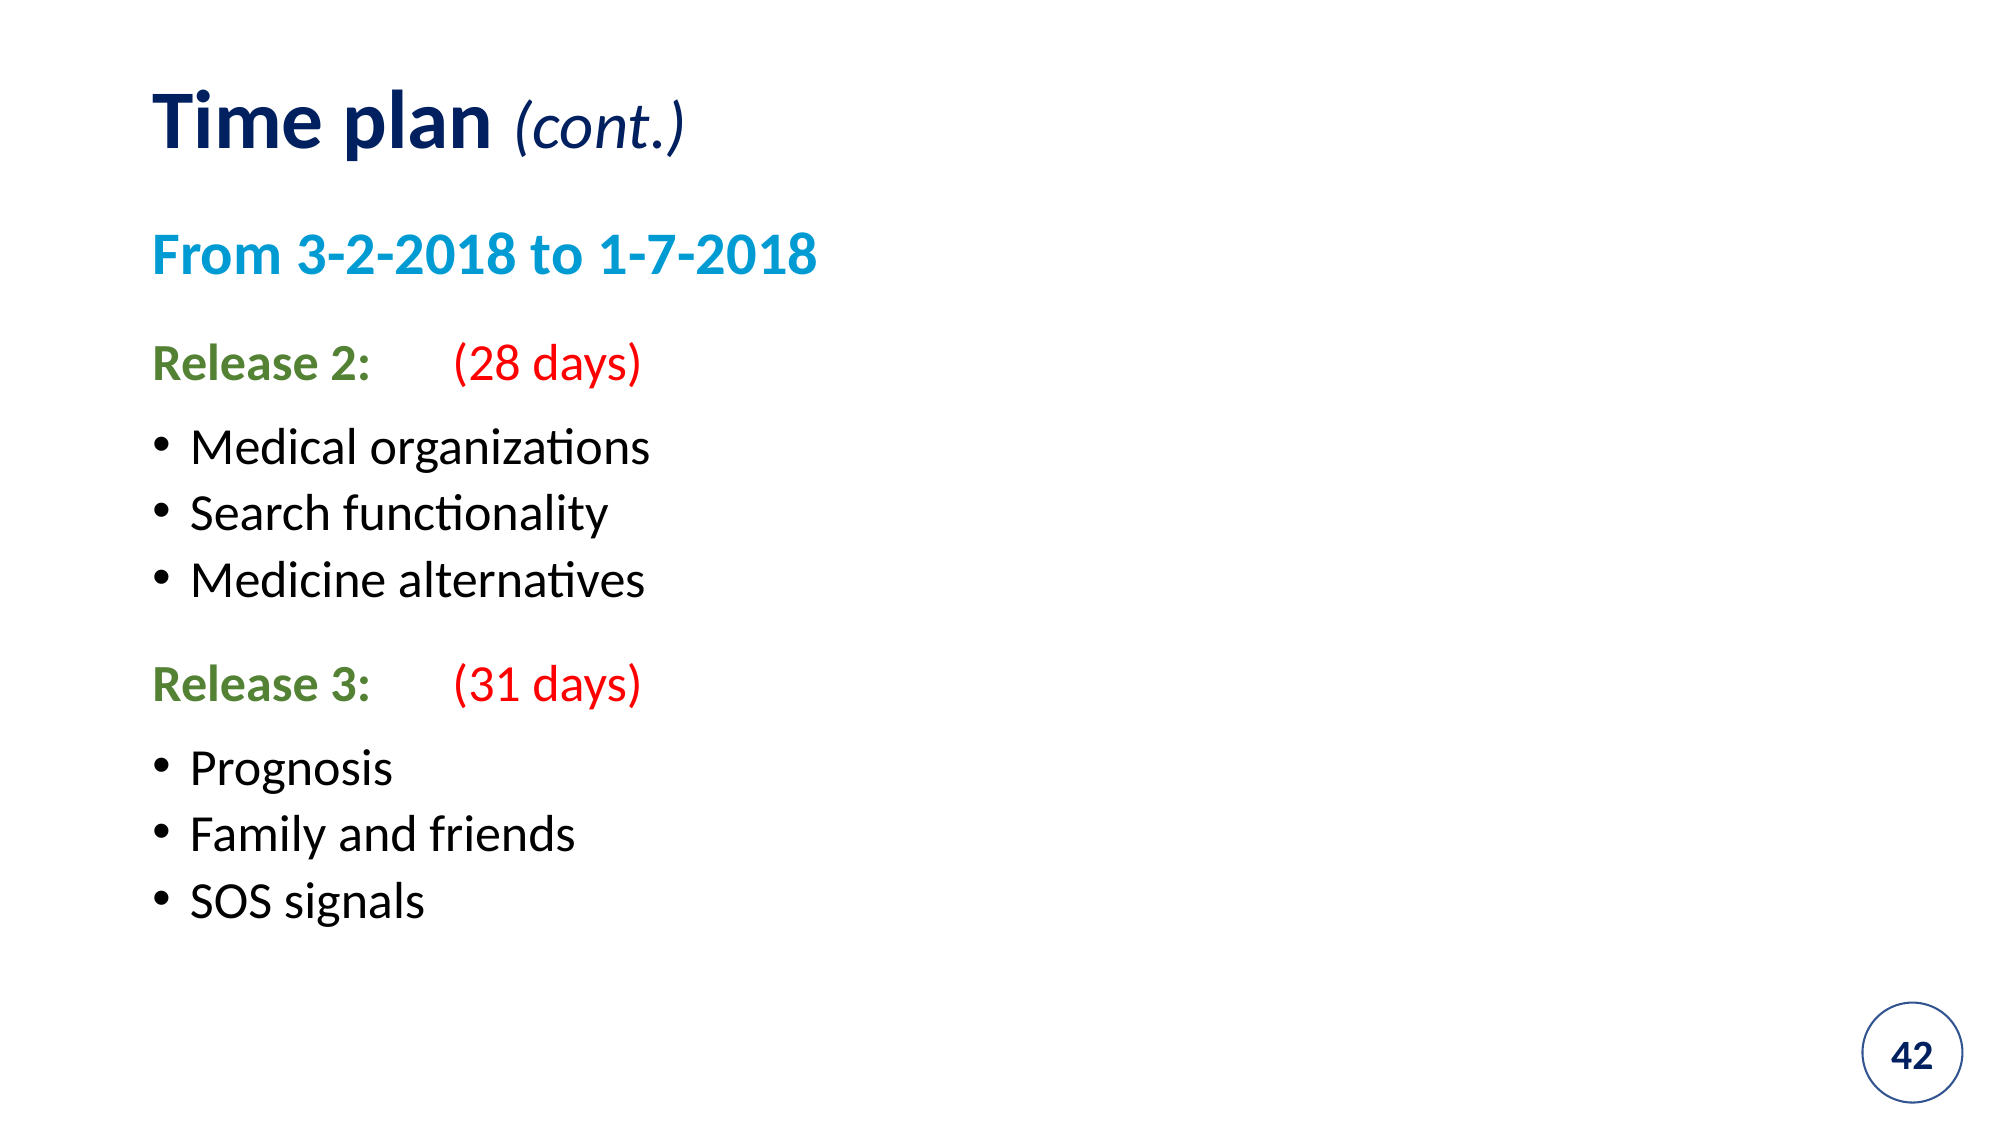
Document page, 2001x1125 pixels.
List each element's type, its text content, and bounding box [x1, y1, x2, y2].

text_box [1871, 1083, 1954, 1104]
text_box [1871, 1001, 1954, 1022]
slide_number 42 [1862, 1022, 1963, 1083]
text_box Time plan (cont.) [137, 64, 1750, 174]
text_box From 3-2-2018 to 1-7-2018 Release 2: (28 days) Medical organizations Search functionality Medicine alternatives Release 3: (31 days) Prognosis Family and friends SOS signals [137, 201, 1863, 944]
